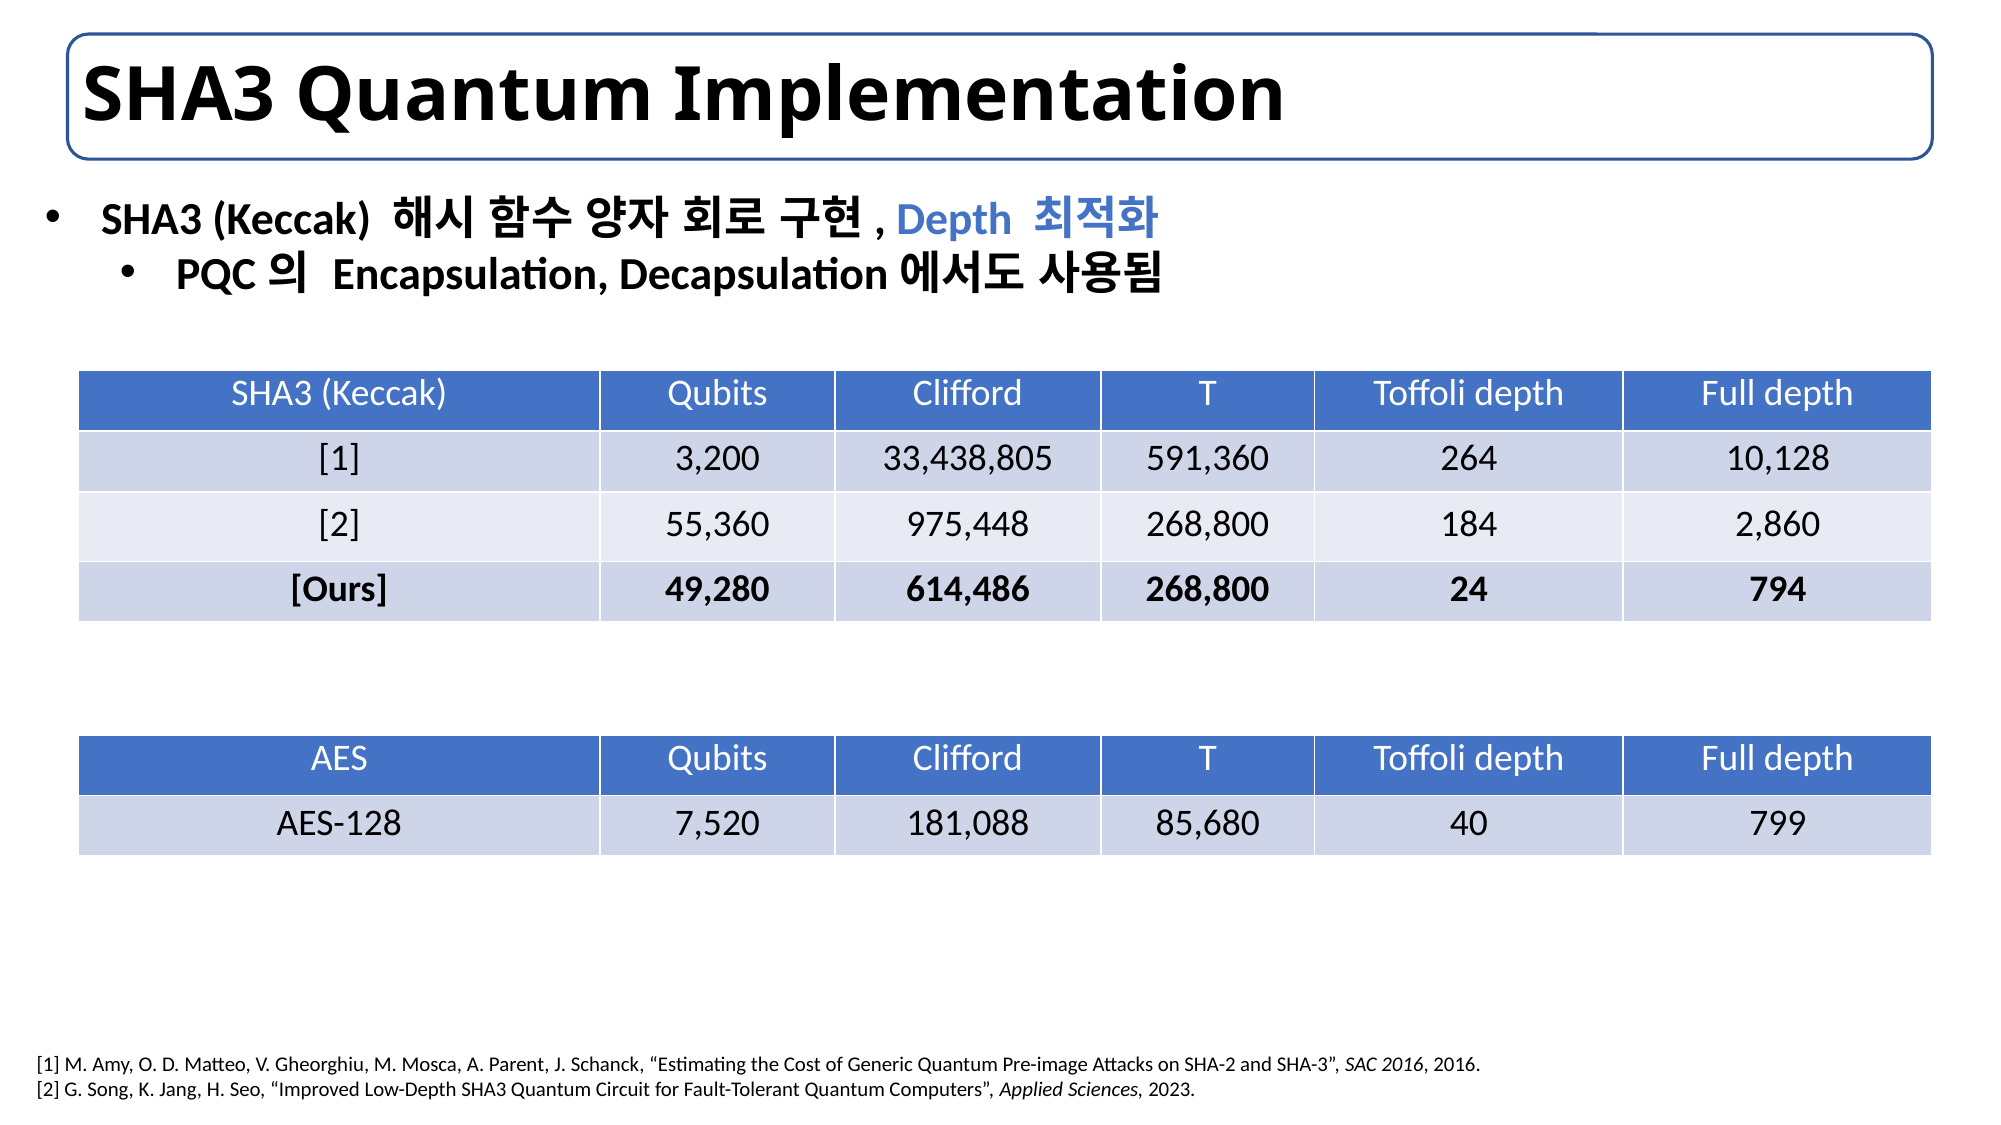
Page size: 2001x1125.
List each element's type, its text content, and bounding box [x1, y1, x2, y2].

table_header T [1102, 736, 1314, 795]
text_box [1] M. Amy, O. D. Matteo, V. Gheorghiu, M. Mosca, A. Parent, J. Schanck, “Estimating the Cost of Generic Quantum Pre-image Attacks on SHA-2 and SHA-3”, SAC 2016, 2016. [2] G. Song, K. Jang, H. Seo, “Improved Low-Depth SHA3 Quantum Circuit for Fault-Tolerant Quantum Computers”, Applied Sciences, 2023. [21, 1043, 1884, 1108]
table_cell 85,680 [1102, 796, 1314, 855]
table_cell 799 [1624, 796, 1931, 855]
table_header Full depth [1624, 736, 1931, 795]
table_cell [2] [79, 493, 599, 561]
table_cell 181,088 [836, 796, 1100, 855]
table_cell 975,448 [836, 493, 1100, 561]
table_cell 2,860 [1624, 493, 1931, 561]
table_header Full depth [1624, 371, 1931, 430]
table_header AES [79, 736, 599, 795]
table_cell 33,438,805 [836, 432, 1100, 491]
table_cell 184 [1315, 493, 1622, 561]
table_cell 40 [1315, 796, 1622, 855]
table_header Toffoli depth [1315, 371, 1622, 430]
table_cell [1] [79, 432, 599, 491]
table_cell 24 [1315, 562, 1622, 621]
table_cell 264 [1315, 432, 1622, 491]
table_cell 591,360 [1102, 432, 1314, 491]
table_header T [1102, 371, 1314, 430]
table_cell 7,520 [601, 796, 834, 855]
table_header Clifford [836, 736, 1100, 795]
table_cell 268,800 [1102, 493, 1314, 561]
table_header SHA3 (Keccak) [79, 371, 599, 430]
table_cell 10,128 [1624, 432, 1931, 491]
table_cell 3,200 [601, 432, 834, 491]
table_header Qubits [601, 371, 834, 430]
table_cell 49,280 [601, 562, 834, 621]
title SHA3 Quantum Implementation [67, 34, 1933, 160]
table_cell [Ours] [79, 562, 599, 621]
table_header Clifford [836, 371, 1100, 430]
table_header Toffoli depth [1315, 736, 1622, 795]
table_cell 794 [1624, 562, 1931, 621]
table_cell 55,360 [601, 493, 834, 561]
table_cell 614,486 [836, 562, 1100, 621]
table_cell AES-128 [79, 796, 599, 855]
table_header Qubits [601, 736, 834, 795]
table_cell 268,800 [1102, 562, 1314, 621]
text_box SHA3 (Keccak) 해시 함수 양자 회로 구현, Depth 최적화 PQC의 Encapsulation, Decapsulation에서도 사용됨 [29, 181, 1180, 306]
